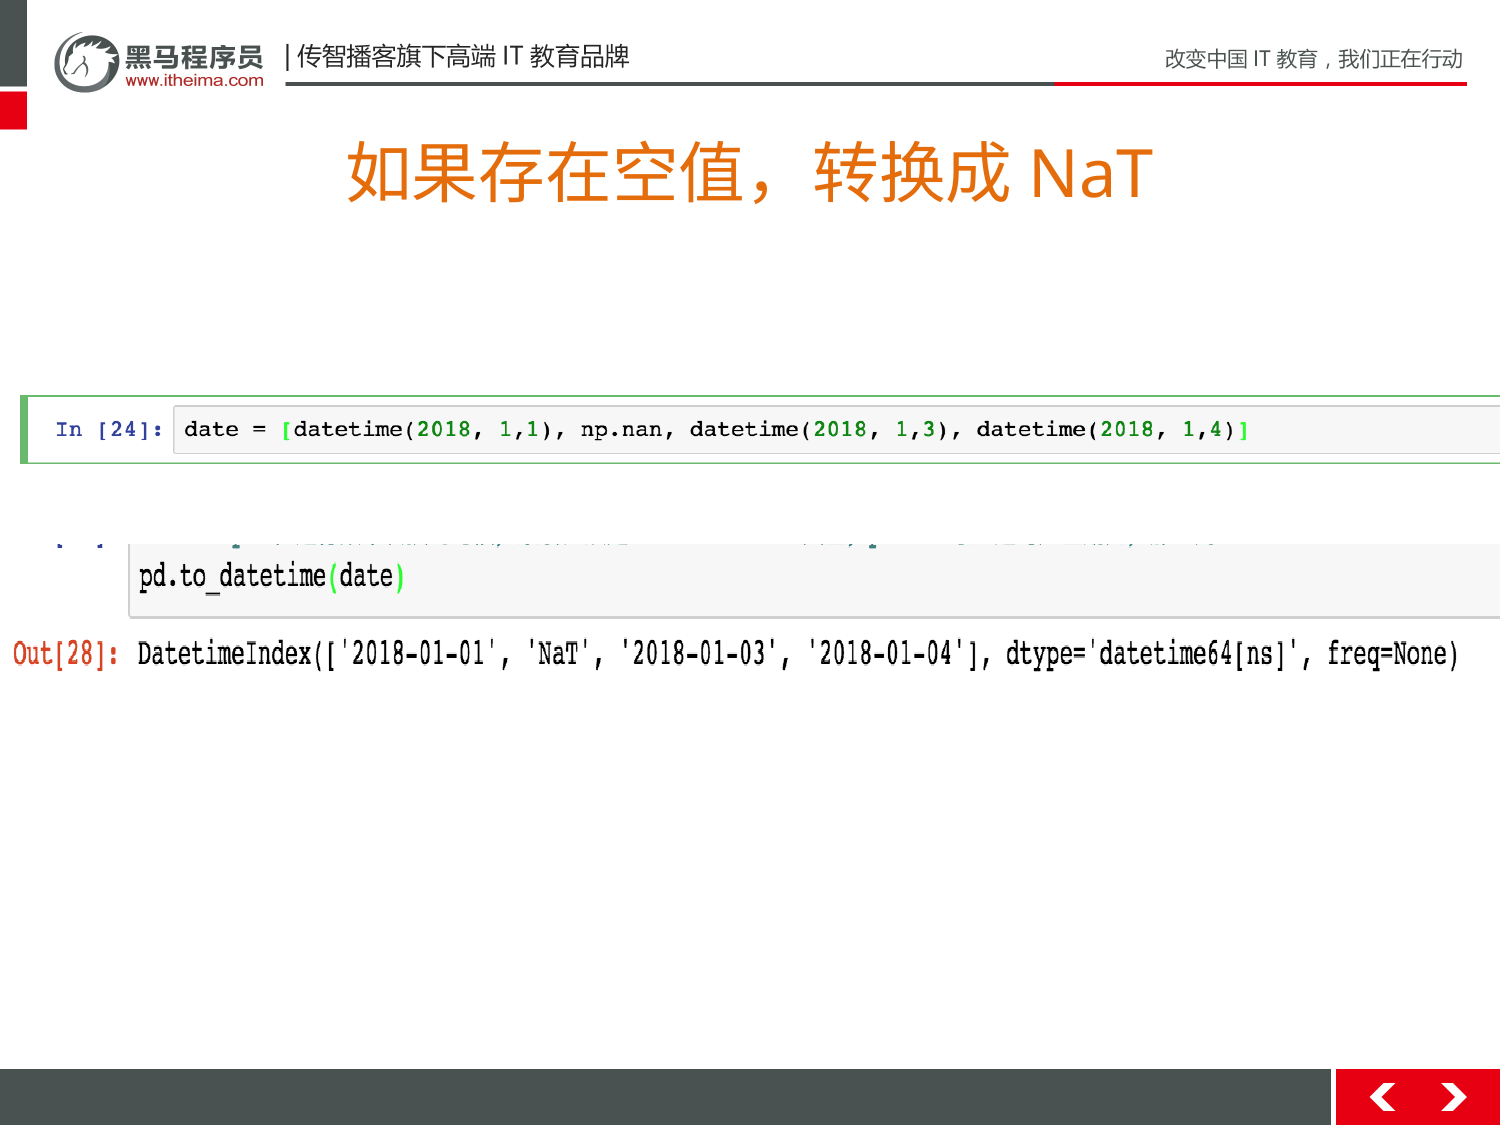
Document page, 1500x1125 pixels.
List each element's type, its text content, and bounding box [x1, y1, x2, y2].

picture [0, 0, 1500, 1125]
title 如果存在空值，转换成NaT [74, 102, 1425, 218]
